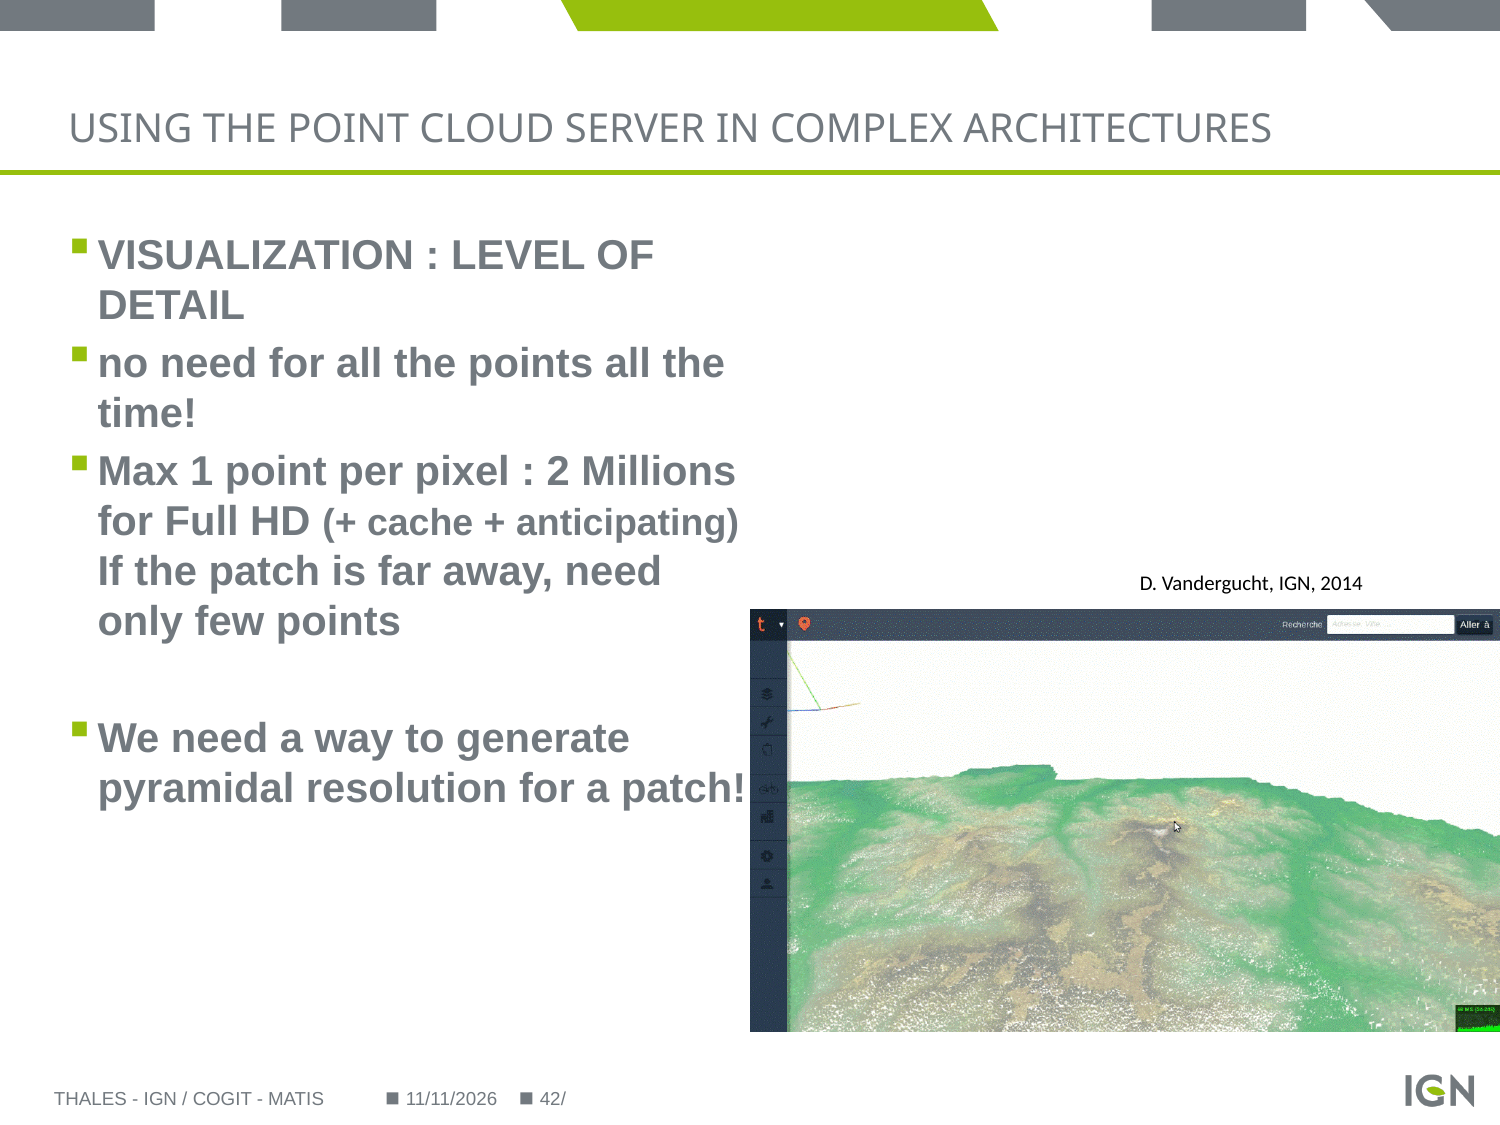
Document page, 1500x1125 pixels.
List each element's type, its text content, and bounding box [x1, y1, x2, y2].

picture [749, 609, 1500, 1032]
title using the point cloud server in complex architectures [53, 80, 1425, 173]
picture [1404, 1074, 1475, 1109]
slide_number 42/ [524, 1067, 875, 1125]
text_box D. Vandergucht, IGN, 2014 [1125, 562, 1418, 603]
footer Thales - IGN / COGIT - MATIS [39, 1067, 387, 1125]
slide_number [390, 1067, 524, 1125]
list Visualization : Level Of Detail no need for all the points all the time! Max 1 point per pixel : 2 Millions for Full HD (+ cache + anticipating) If the patch is far away, need only few points We need a way to generate pyramidal resolution for a patch! [53, 219, 774, 1005]
